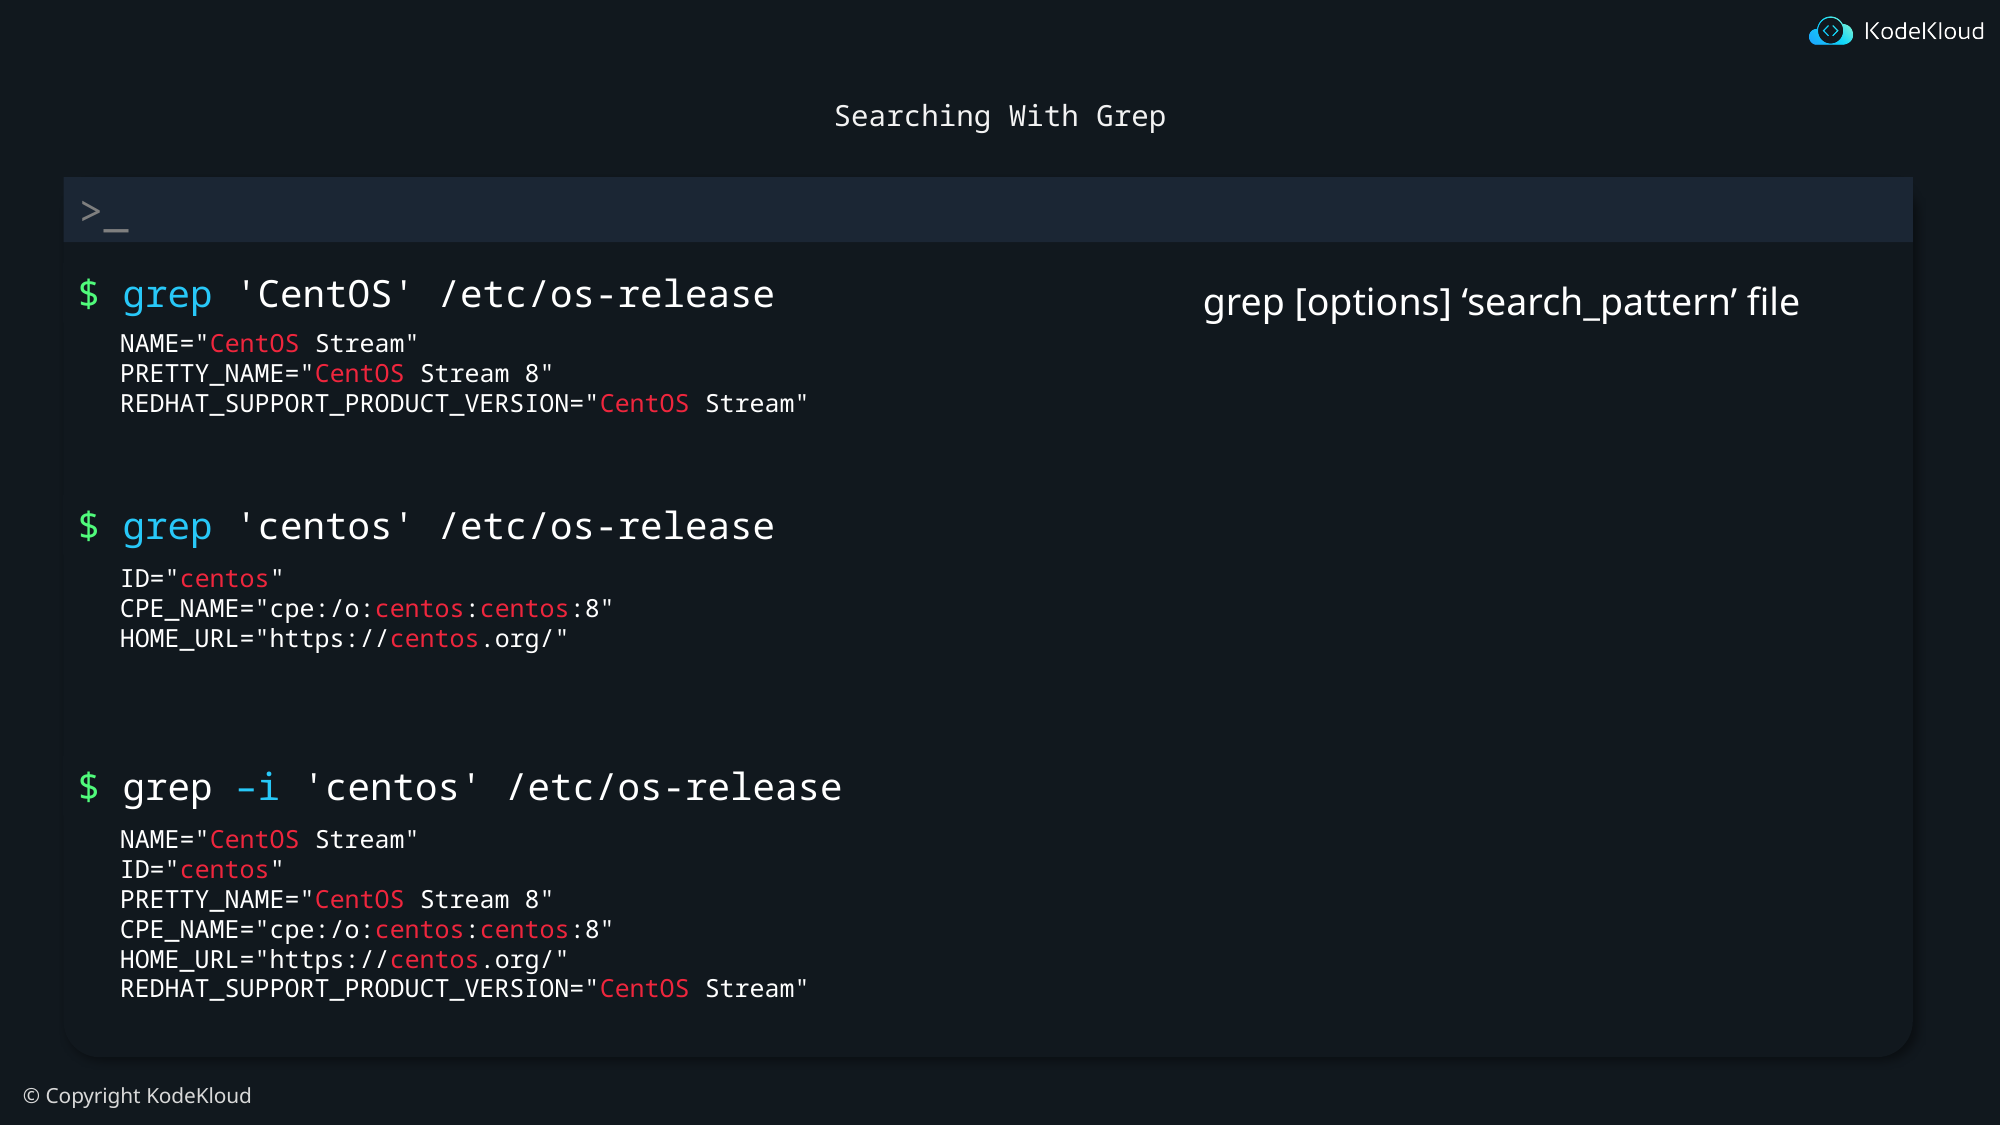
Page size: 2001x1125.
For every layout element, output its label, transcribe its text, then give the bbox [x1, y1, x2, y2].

text_box $ grep 'CentOS' /etc/os-release [62, 263, 1146, 323]
text_box NAME="CentOS Stream" ID="centos" PRETTY_NAME="CentOS Stream 8" CPE_NAME="cpe:/o:centos:centos:8" HOME_URL="https://centos.org/" REDHAT_SUPPORT_PRODUCT_VERSION="CentOS Stream" [104, 815, 1157, 1011]
text_box ID="centos" CPE_NAME="cpe:/o:centos:centos:8" HOME_URL="https://centos.org/" [104, 555, 1157, 660]
text_box $ grep –i 'centos' /etc/os-release [62, 755, 1146, 816]
text_box NAME="CentOS Stream" PRETTY_NAME="CentOS Stream 8" REDHAT_SUPPORT_PRODUCT_VERSION="CentOS Stream" [104, 320, 1157, 425]
title Searching With Grep [727, 67, 1273, 168]
text_box grep [options] ‘search_pattern’ file [1187, 270, 1889, 331]
text_box $ grep 'centos' /etc/os-release [62, 495, 1146, 555]
picture [1792, 0, 2000, 62]
